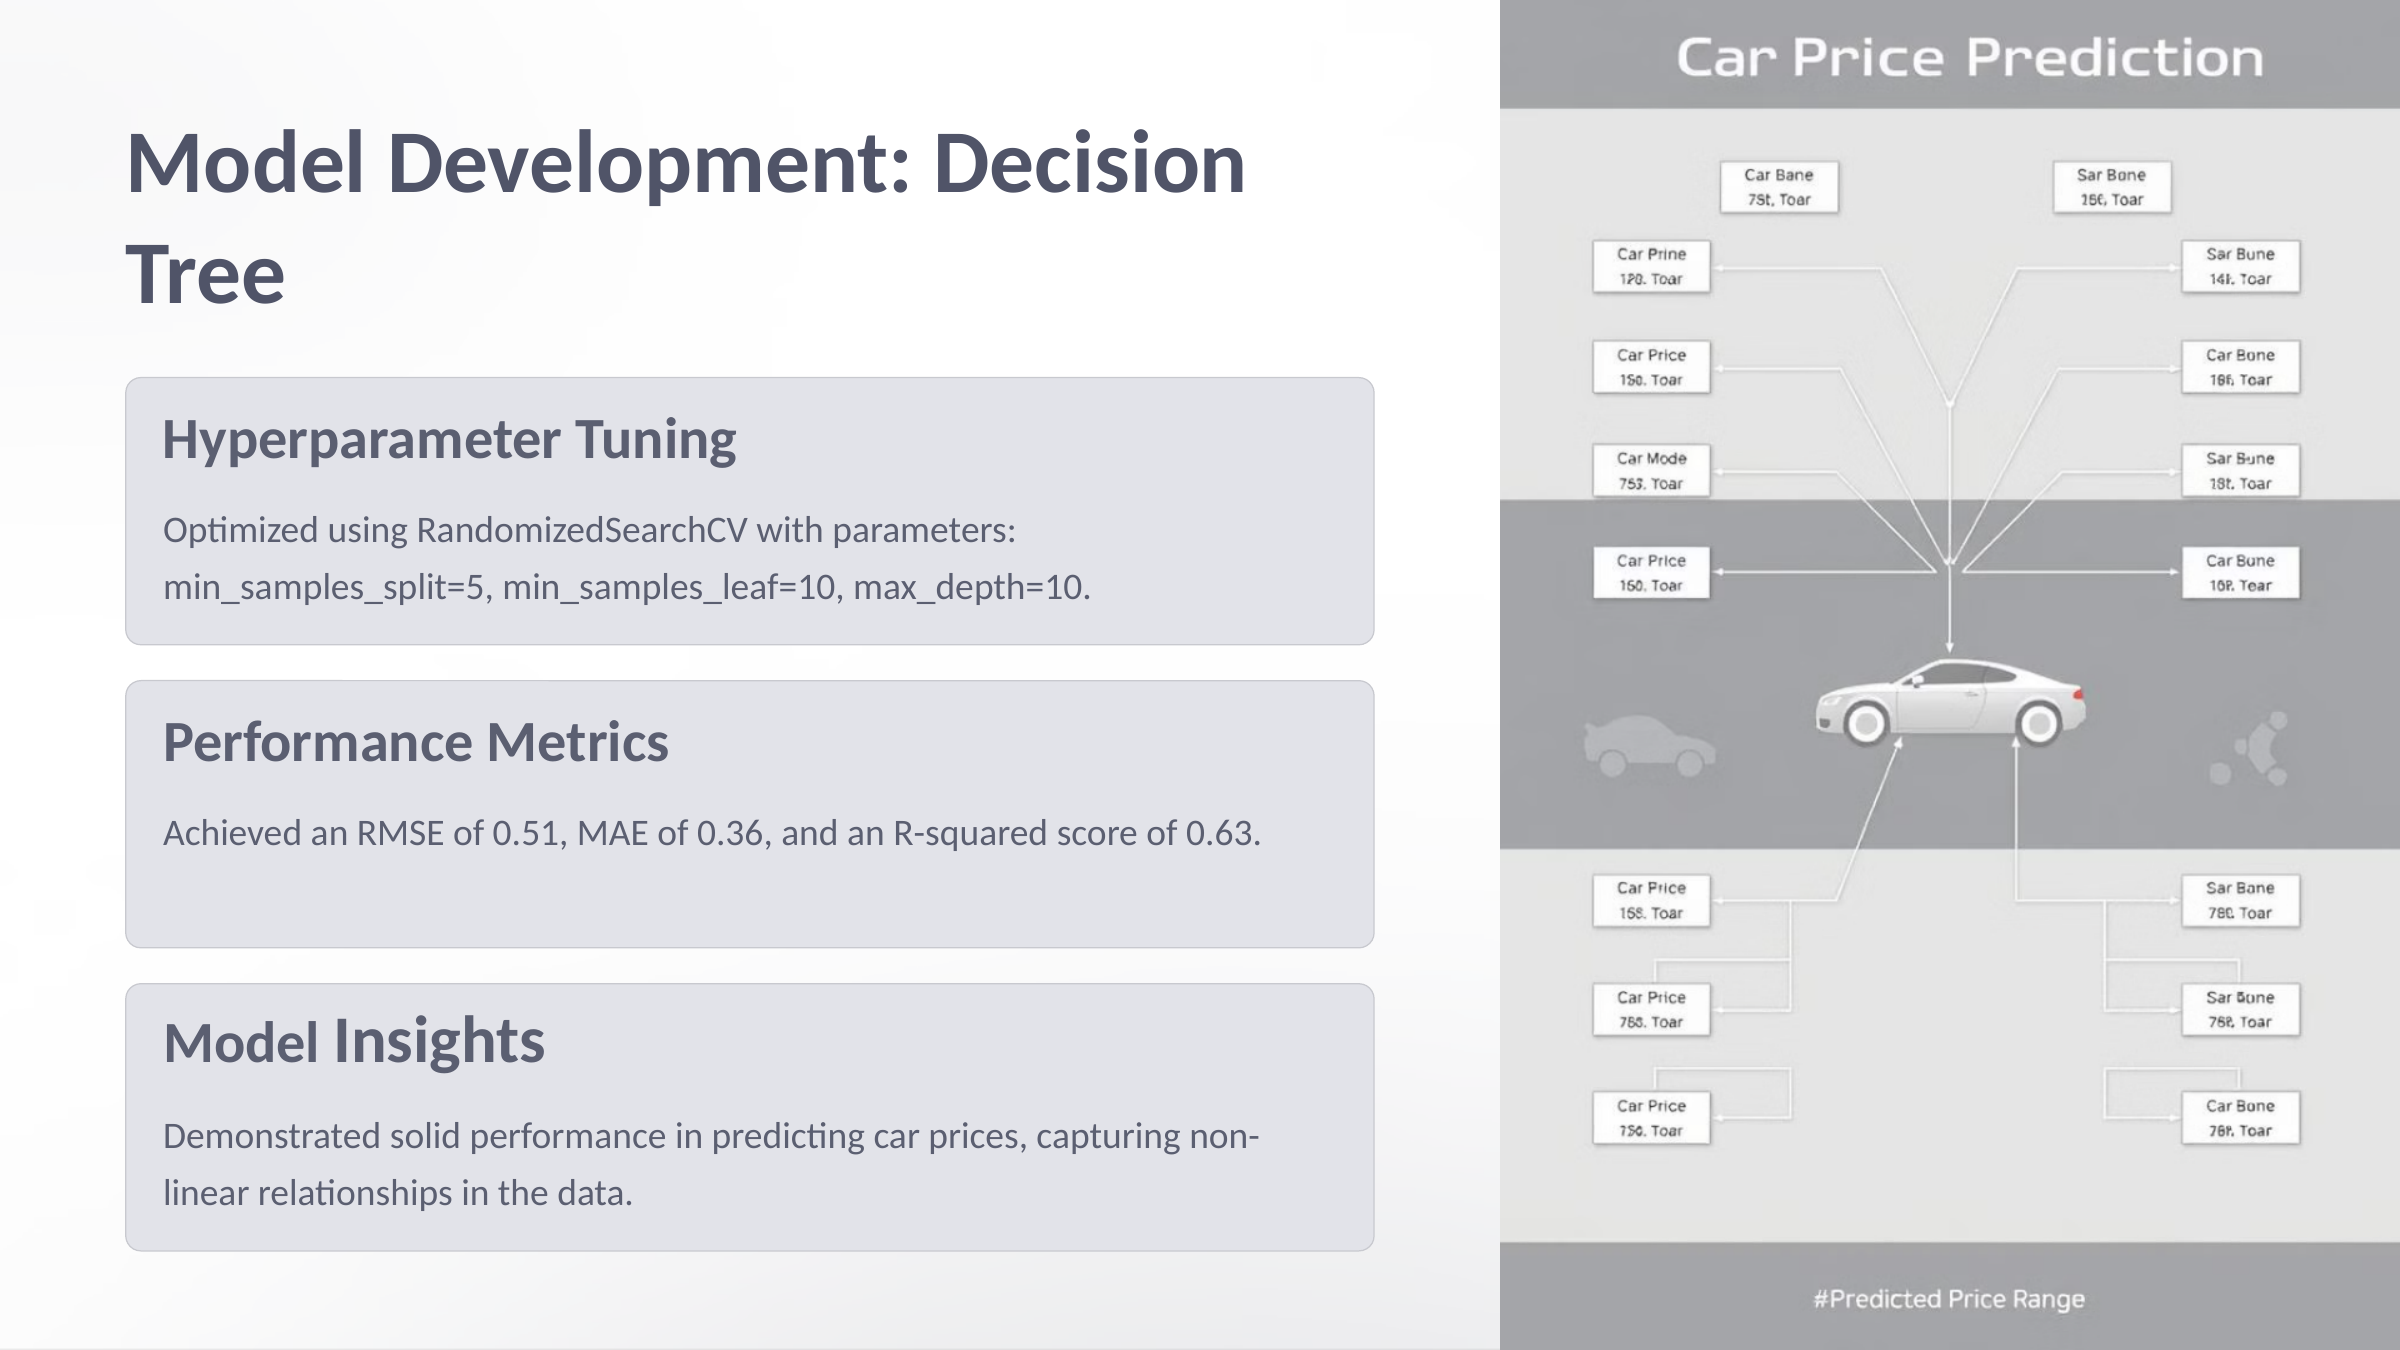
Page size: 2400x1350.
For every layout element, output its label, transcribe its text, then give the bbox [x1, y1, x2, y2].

text_box Model Insights [163, 1021, 613, 1078]
picture [1499, 0, 2400, 1350]
text_box Achieved an RMSE of 0.51, MAE of 0.36, and an R-squared score of 0.63. [163, 795, 1337, 911]
text_box Demonstrated solid performance in predicting car prices, capturing non-linear relationships in the data. [163, 1098, 1337, 1214]
text_box Hyperparameter Tuning [162, 414, 670, 471]
text_box [125, 377, 1375, 645]
text_box Performance Metrics [163, 717, 613, 775]
text_box Model Development: Decision Tree [125, 99, 1375, 324]
text_box [125, 680, 1375, 948]
text_box [125, 983, 1375, 1251]
text_box Optimized using RandomizedSearchCV with parameters: min_samples_split=5, min_samples_leaf=10, max_depth=10. [163, 492, 1337, 608]
